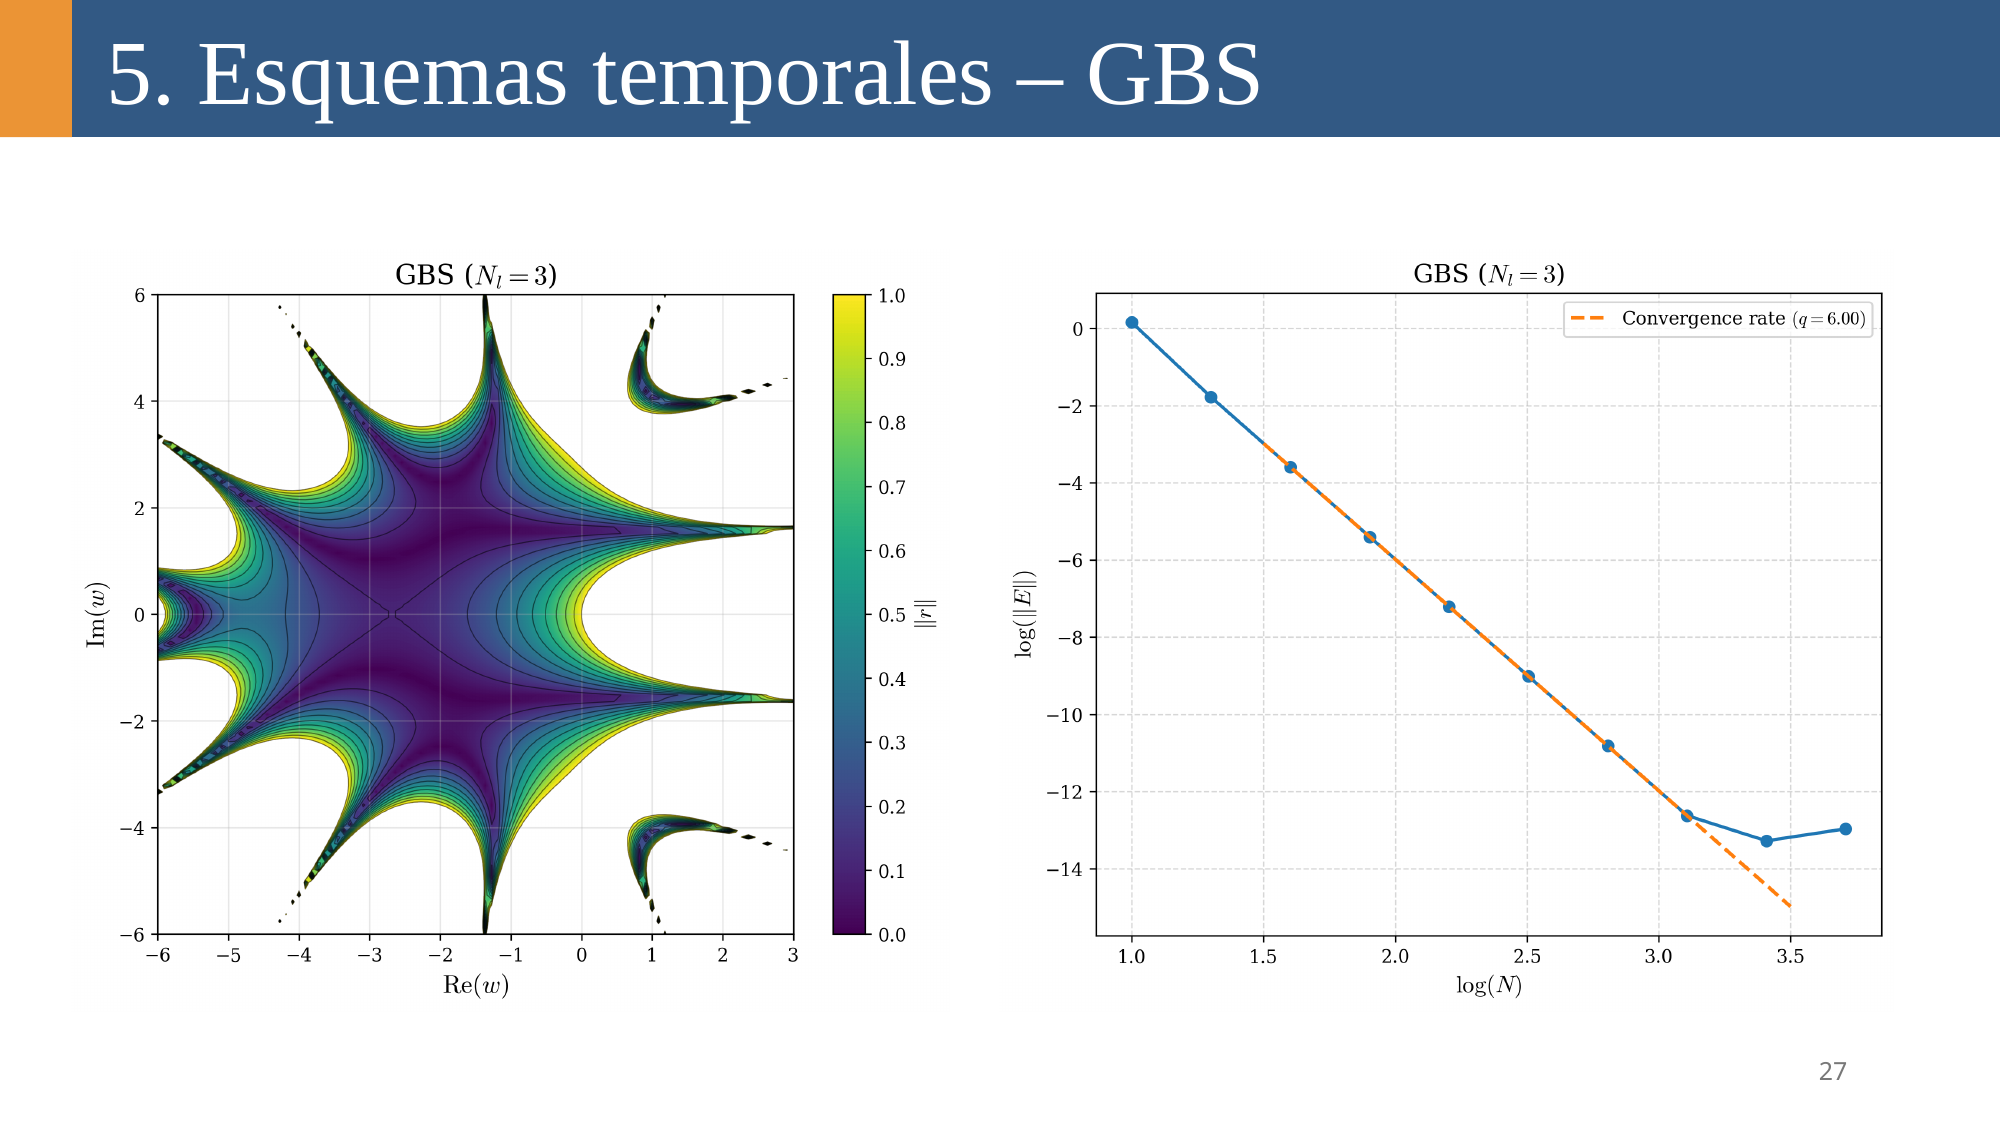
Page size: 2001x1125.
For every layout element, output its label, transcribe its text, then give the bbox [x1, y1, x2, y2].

picture [71, 249, 951, 1012]
slide_number 27 [1412, 1042, 1863, 1103]
picture [999, 249, 1894, 1012]
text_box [0, 0, 2000, 138]
